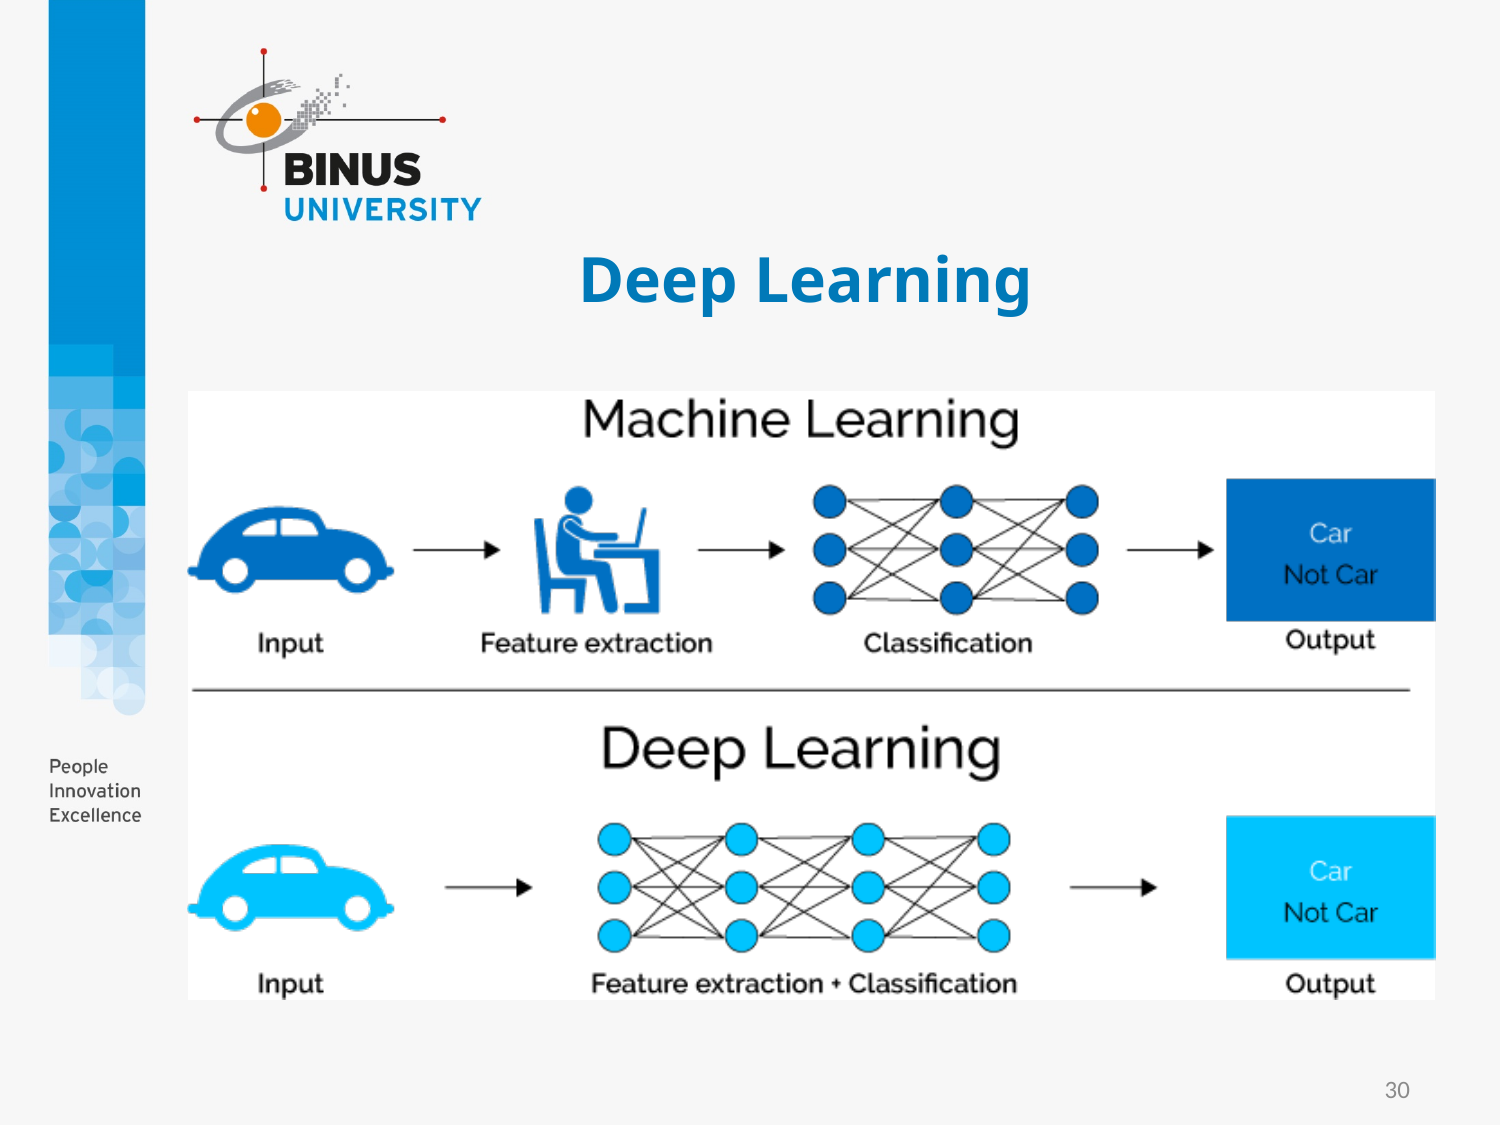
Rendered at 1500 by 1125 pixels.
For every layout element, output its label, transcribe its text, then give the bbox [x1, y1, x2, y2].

picture [0, 0, 1500, 1000]
title Deep Learning [187, 224, 1425, 330]
slide_number 30 [1074, 1058, 1425, 1119]
